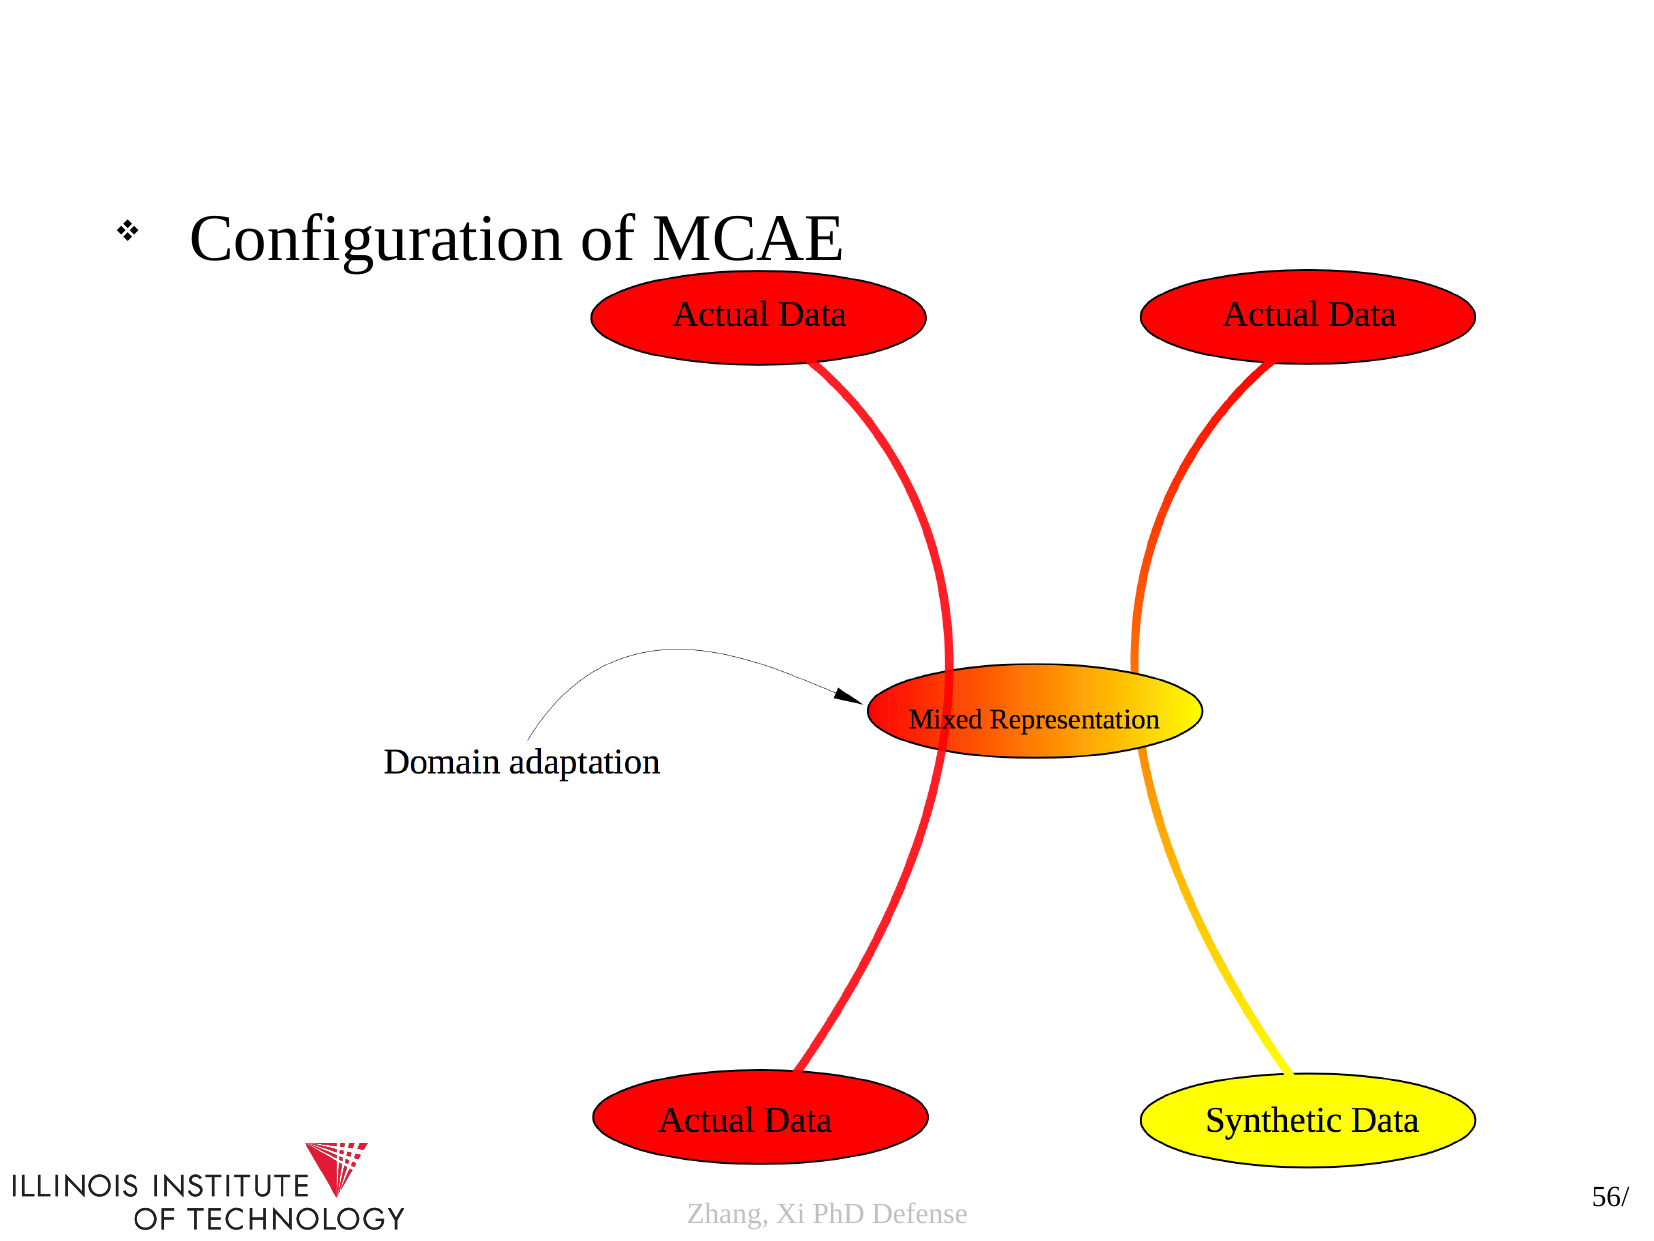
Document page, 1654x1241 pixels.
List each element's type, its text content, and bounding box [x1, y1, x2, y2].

picture [13, 263, 1485, 1230]
footer Zhang, Xi PhD Defense [565, 1194, 1090, 1241]
text_box Configuration of MCAE [99, 146, 862, 282]
slide_number 56/ [1193, 1176, 1630, 1241]
